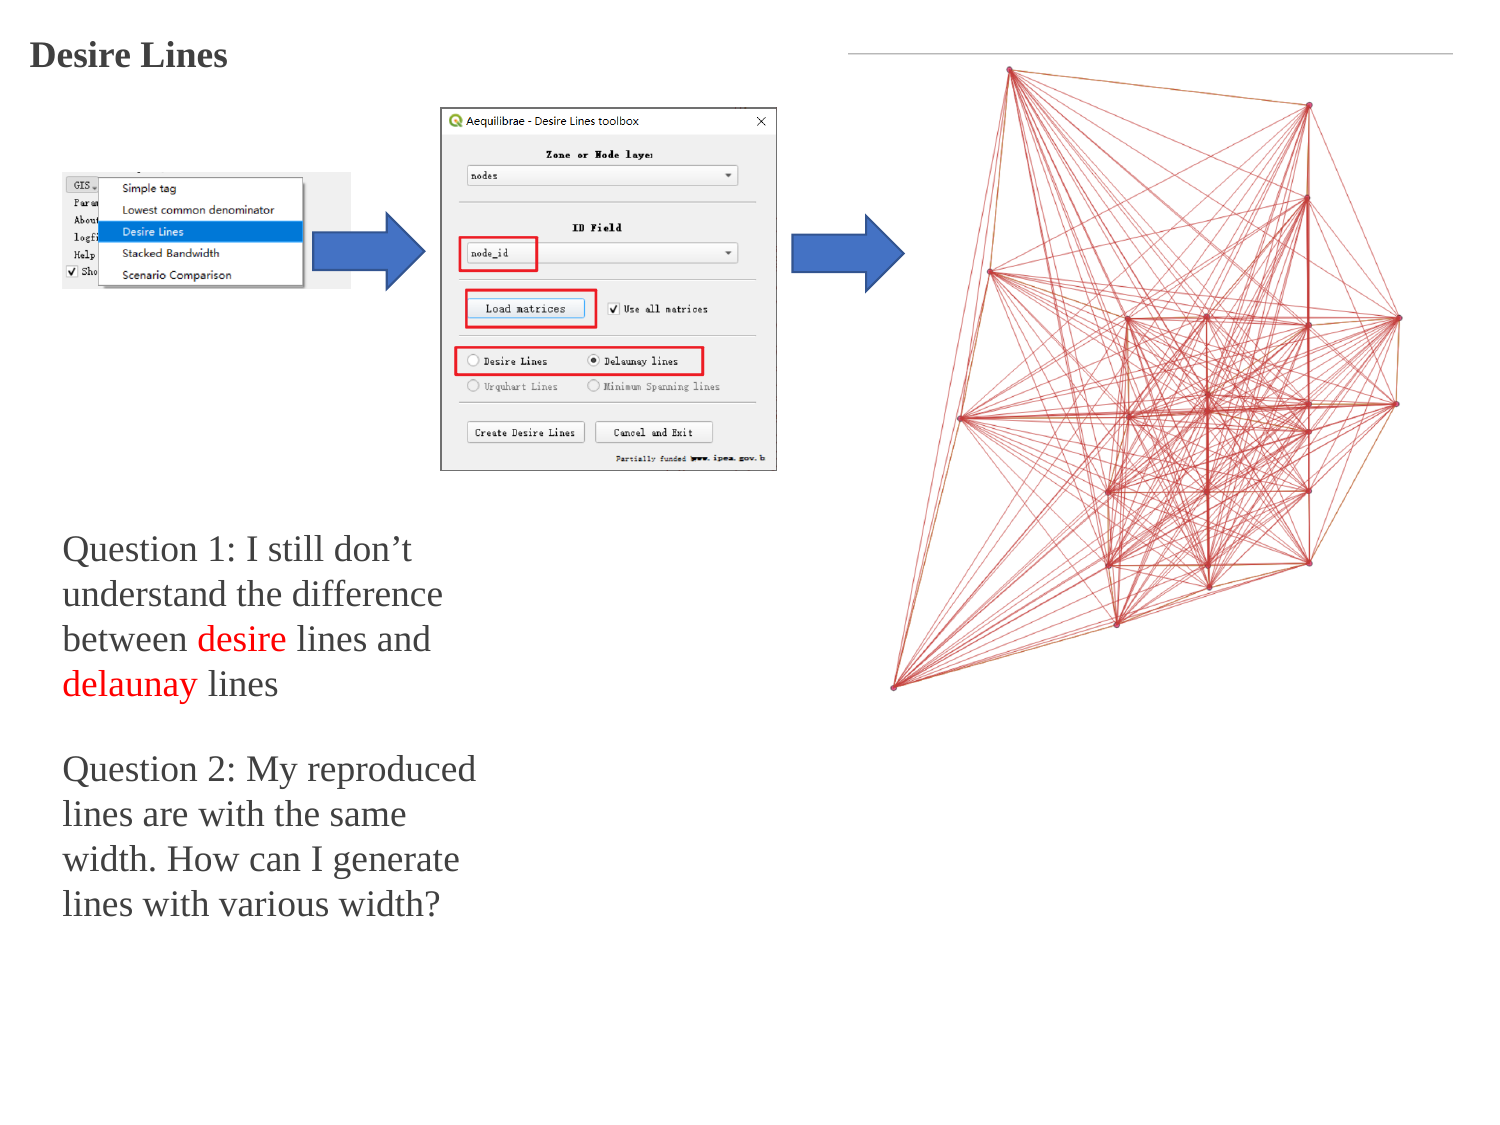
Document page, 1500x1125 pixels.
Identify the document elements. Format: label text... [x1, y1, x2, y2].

text_box Desire Lines [14, 22, 476, 83]
text_box [791, 233, 848, 274]
text_box Question 1: I still don’t understand the difference between desire lines and delaunay lines [47, 516, 501, 712]
picture [848, 53, 1453, 699]
picture [62, 172, 351, 289]
picture [440, 107, 777, 471]
text_box [351, 211, 426, 292]
text_box Question 2: My reproduced lines are with the same width. How can I generate lines with various width? [47, 736, 501, 931]
